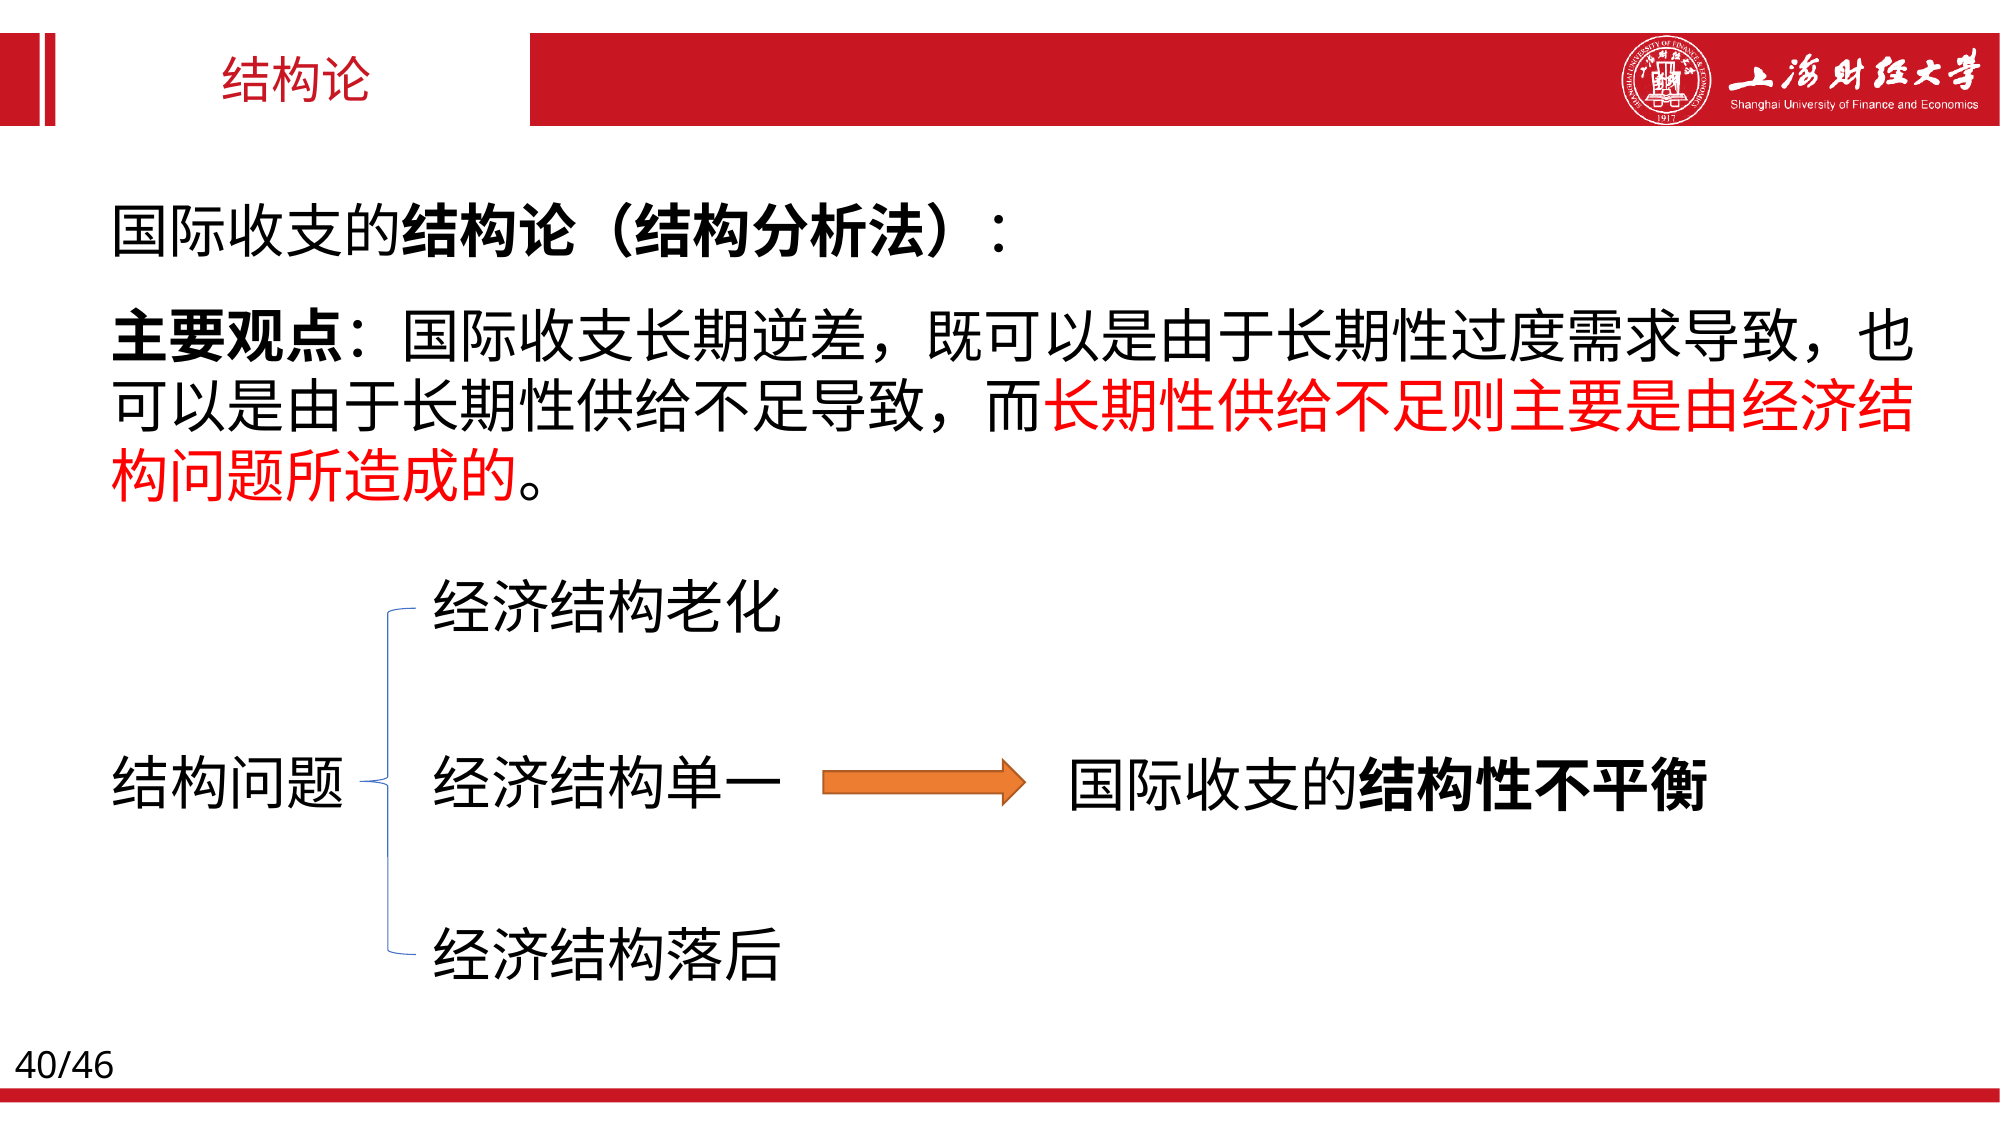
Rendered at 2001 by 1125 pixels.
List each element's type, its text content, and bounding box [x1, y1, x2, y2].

text_box 国际收支的结构论（结构分析法）： 主要观点：国际收支长期逆差，既可以是由于长期性过度需求导致，也可以是由于长期性供给不足导致，而长期性供给不足则主要是由经济结构问题所造成的。 [95, 186, 1945, 517]
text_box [95, 562, 800, 997]
text_box 结构论 [206, 41, 387, 116]
text_box 国际收支的结构性不平衡 [1052, 740, 1724, 826]
text_box [822, 757, 1027, 807]
picture [1595, 0, 2000, 172]
